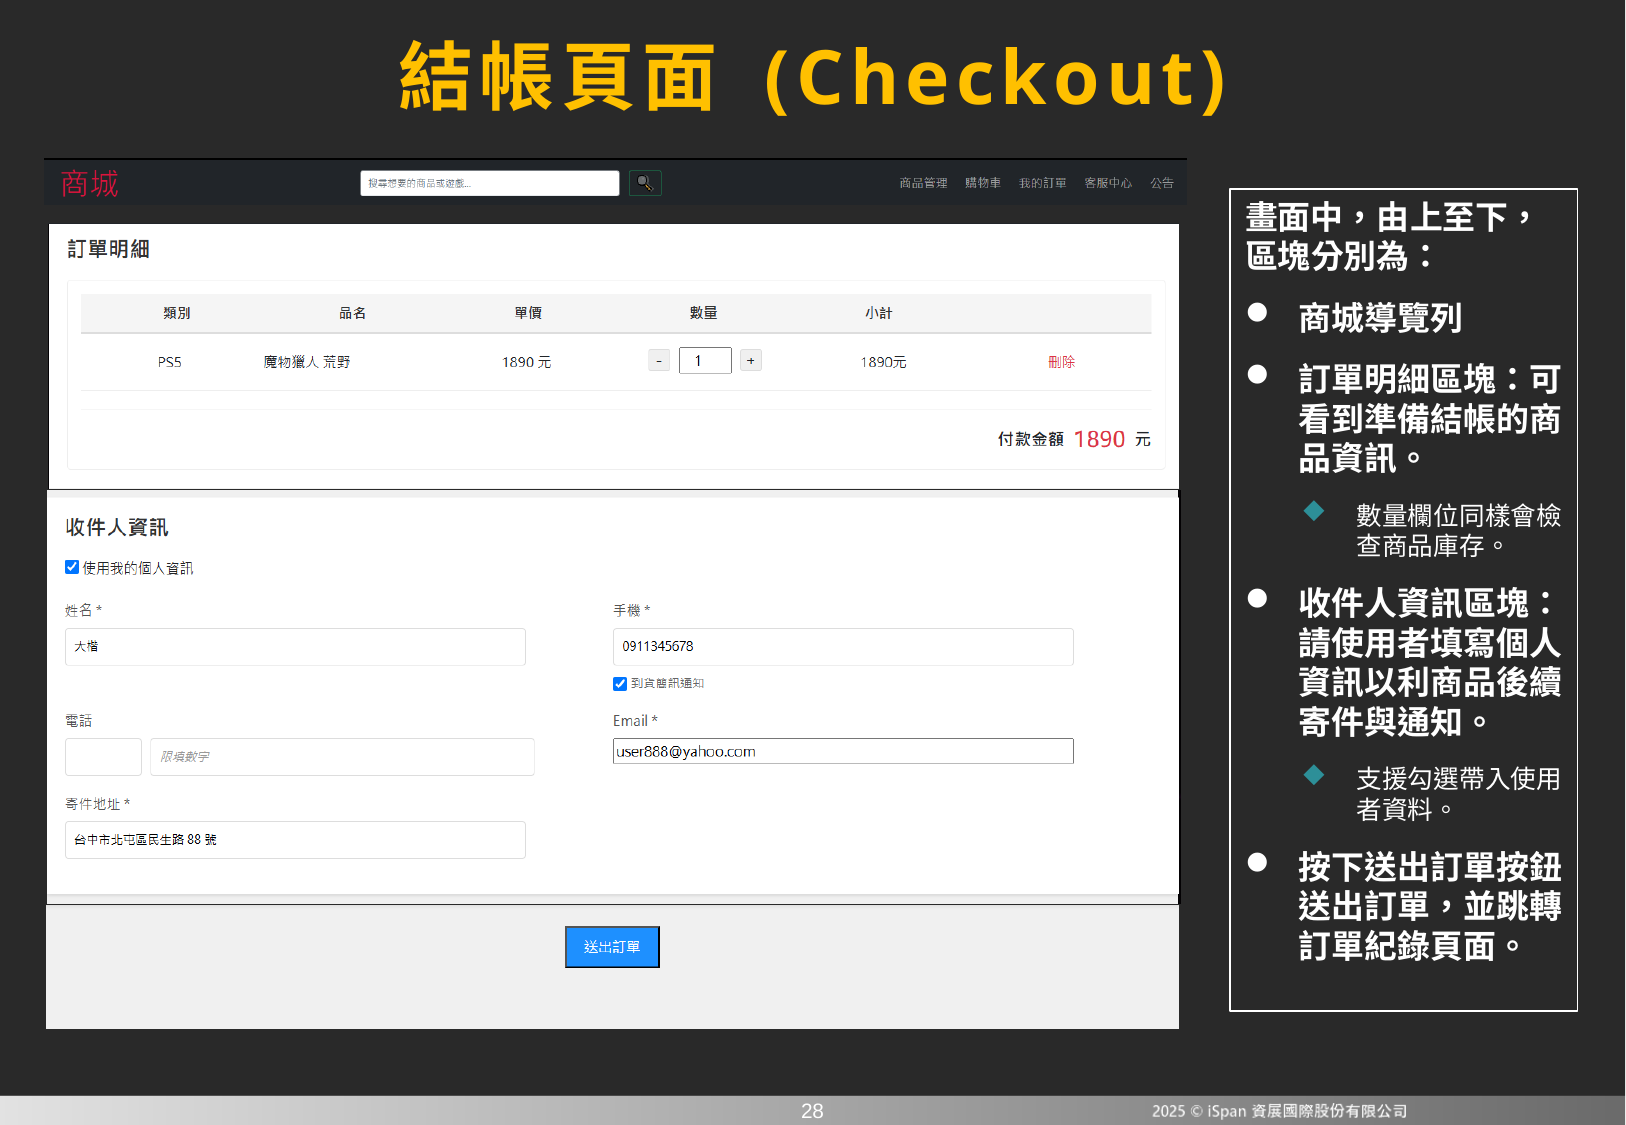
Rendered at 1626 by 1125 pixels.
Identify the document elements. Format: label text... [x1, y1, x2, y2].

text_box 畫面中，由上至下，區塊分別為： 商城導覽列 訂單明細區塊：可看到準備結帳的商品資訊。 數量欄位同樣會檢查商品庫存。 收件人資訊區塊：請使用者填寫個人資訊以利商品後續寄件與通知。 支援勾選帶入使用者資料。 按下送出訂單按鈕送出訂單，並跳轉訂單紀錄頁面。 [1230, 188, 1578, 1012]
title 結帳頁面 (Checkout) [103, 12, 1522, 138]
picture [0, 0, 1626, 1125]
